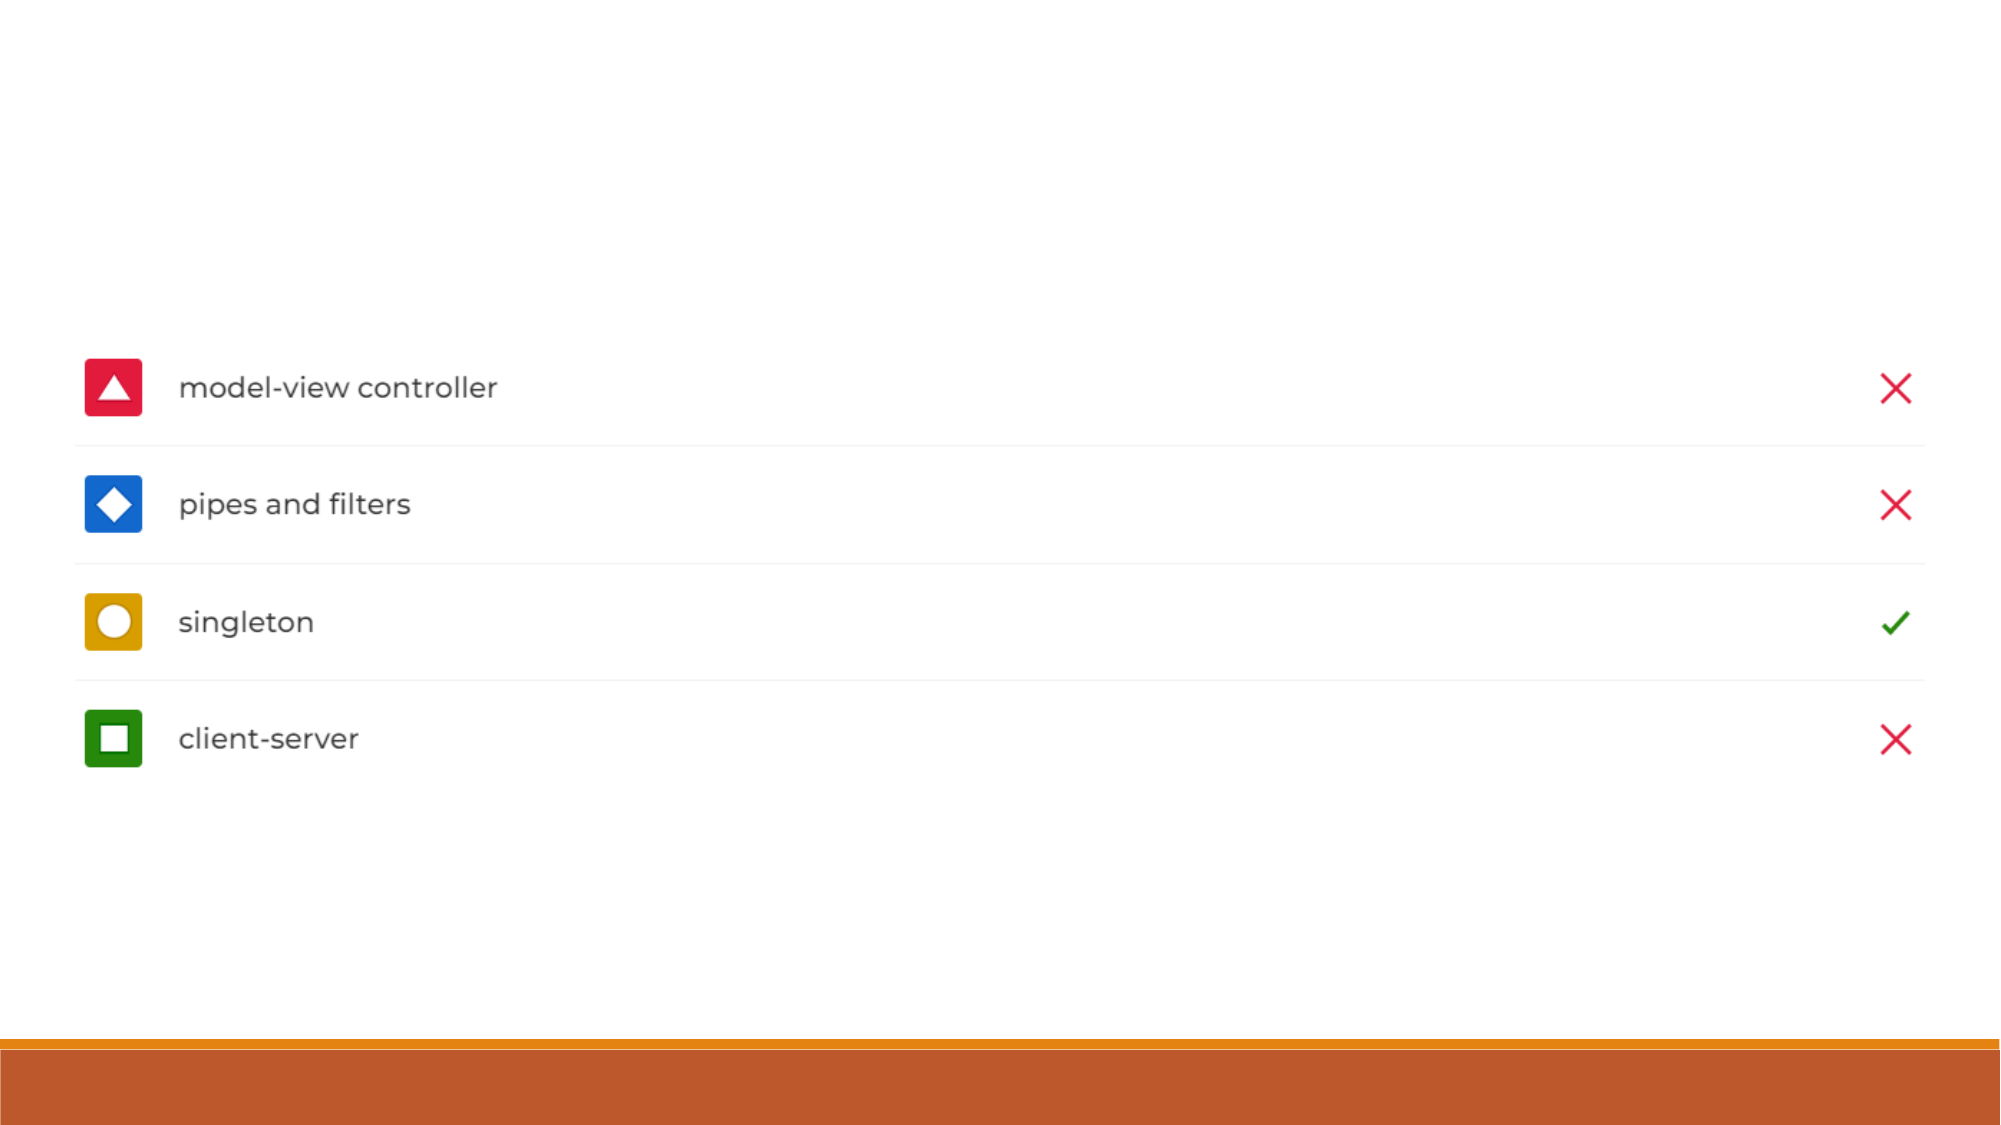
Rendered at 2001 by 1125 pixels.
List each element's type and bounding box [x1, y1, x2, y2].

picture [74, 346, 1926, 779]
